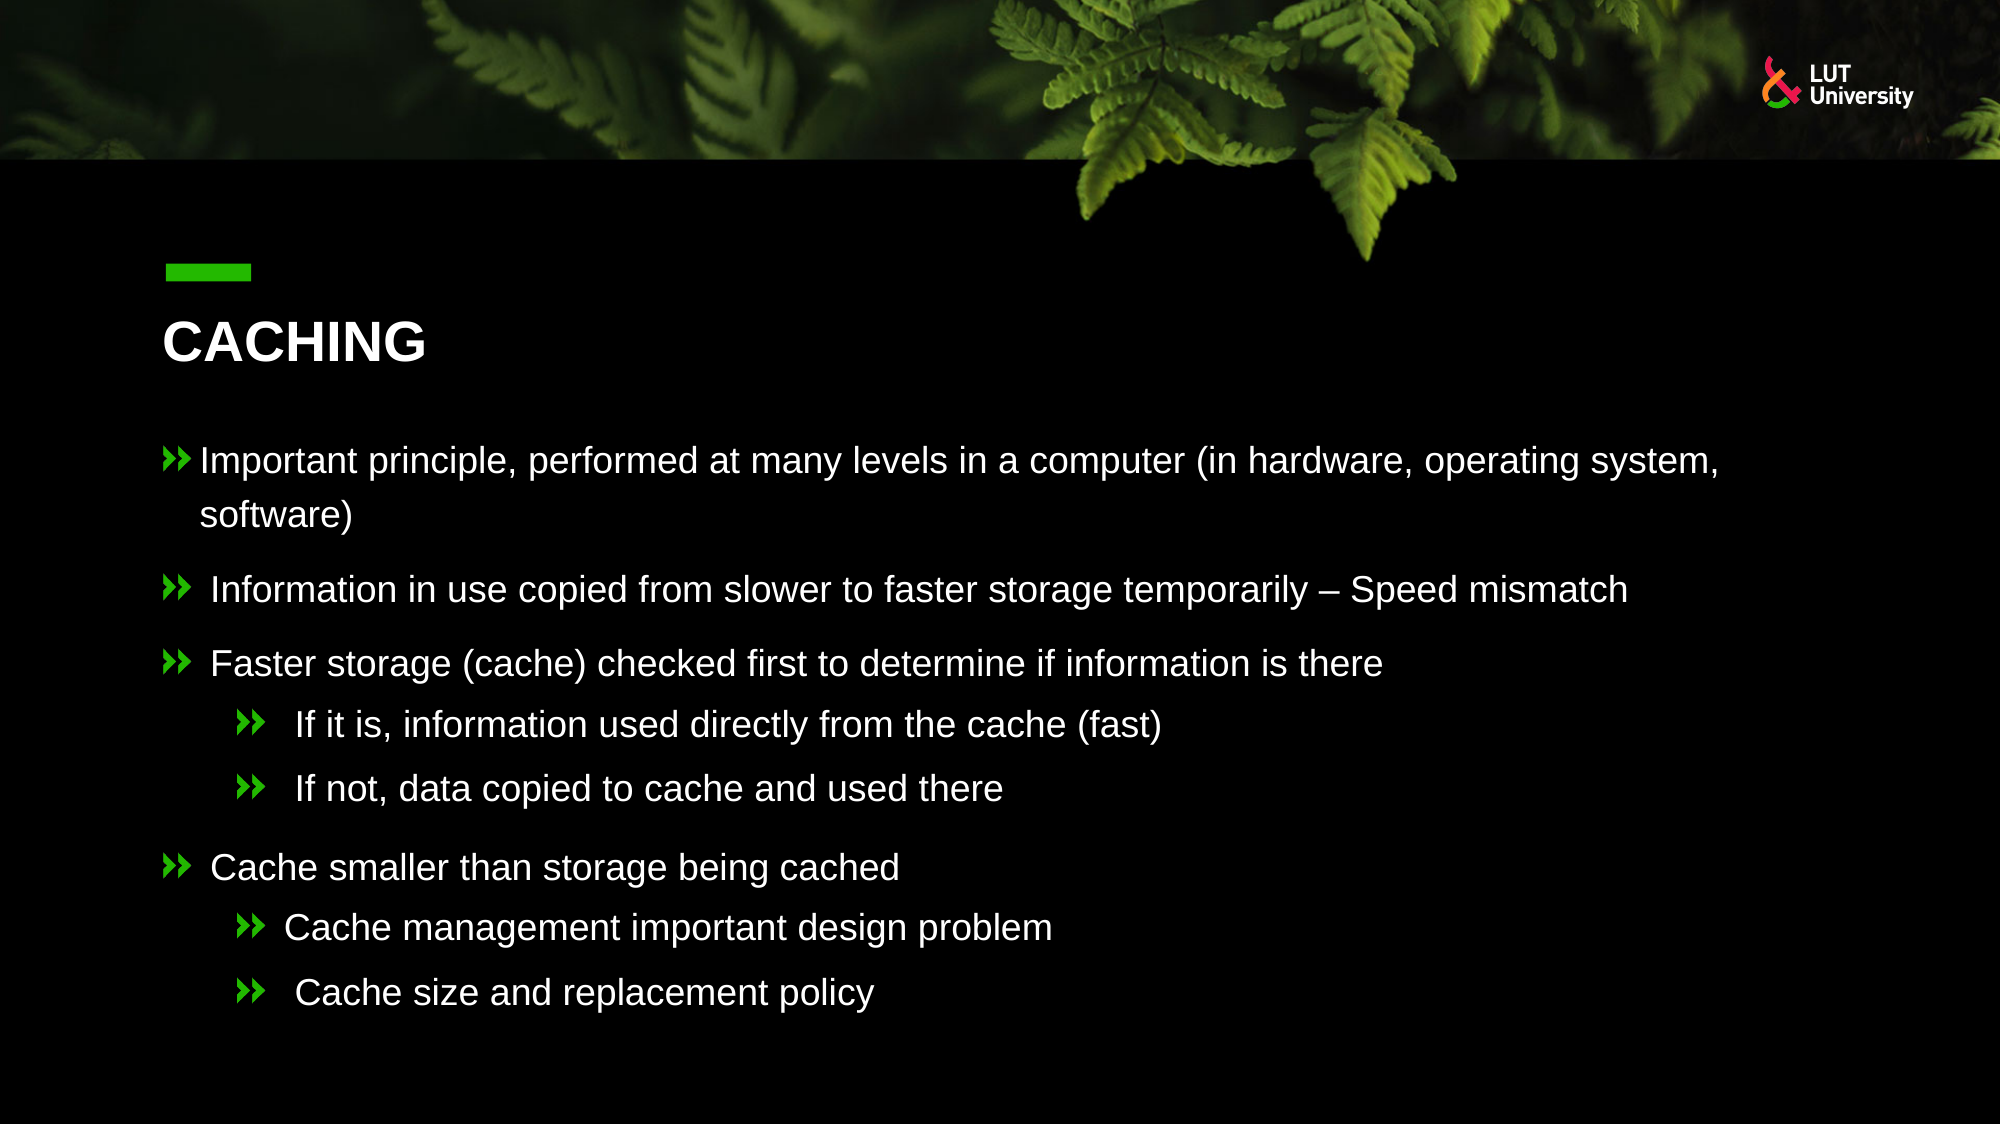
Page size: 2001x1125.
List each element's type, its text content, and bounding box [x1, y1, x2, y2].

picture [0, 0, 2000, 1124]
title Caching [147, 305, 1873, 382]
list Important principle, performed at many levels in a computer (in hardware, operating system, software) Information in use copied from slower to faster storage temporarily – Speed mismatch Faster storage (cache) checked first to determine if information is there If it is, information used directly from the cache (fast) If not, data copied to cache and used there Cache smaller than storage being cached Cache management important design problem Cache size and replacement policy [147, 419, 1745, 1031]
